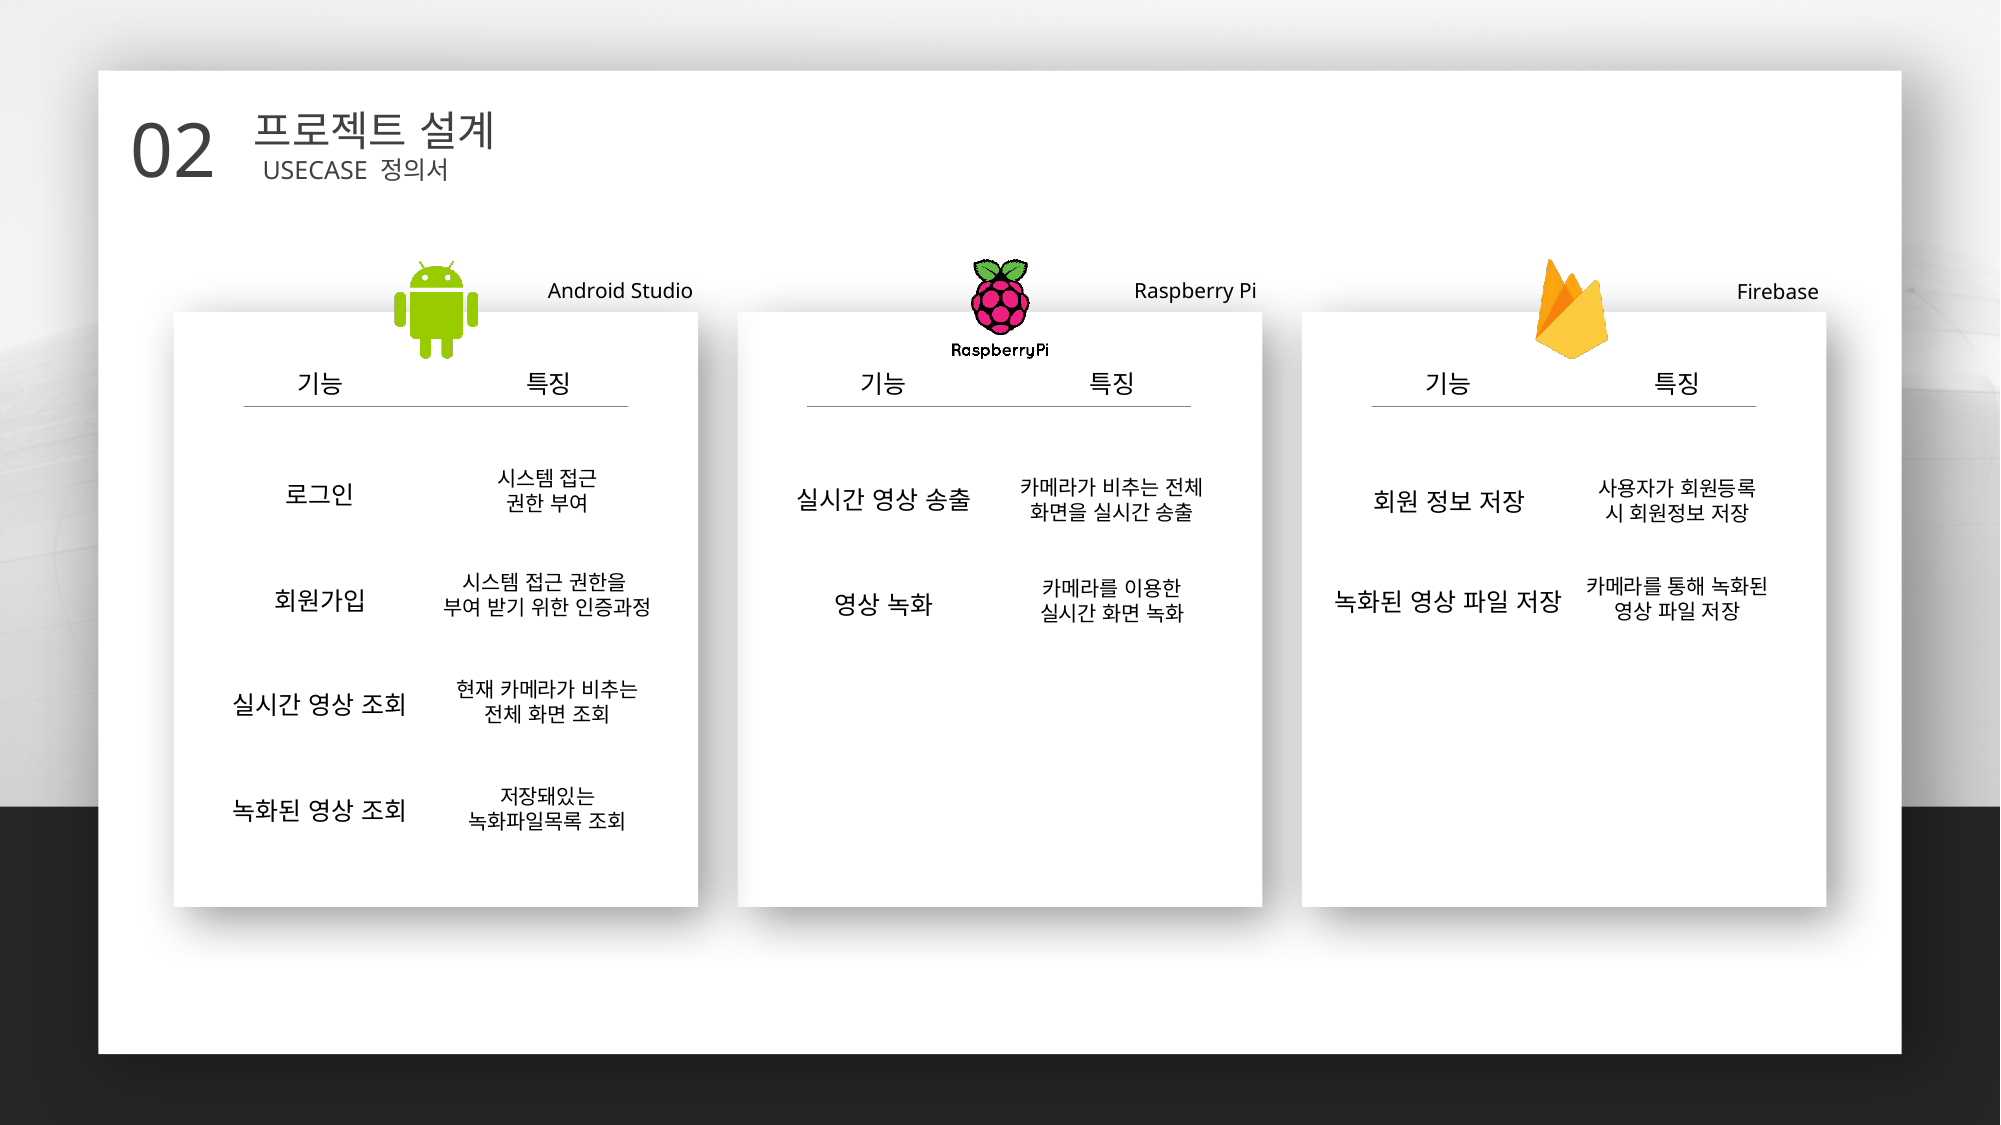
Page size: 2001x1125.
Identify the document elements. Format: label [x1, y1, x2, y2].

picture [1535, 259, 1608, 359]
text_box [0, 0, 2000, 1125]
picture [386, 259, 486, 359]
picture [952, 259, 1048, 359]
